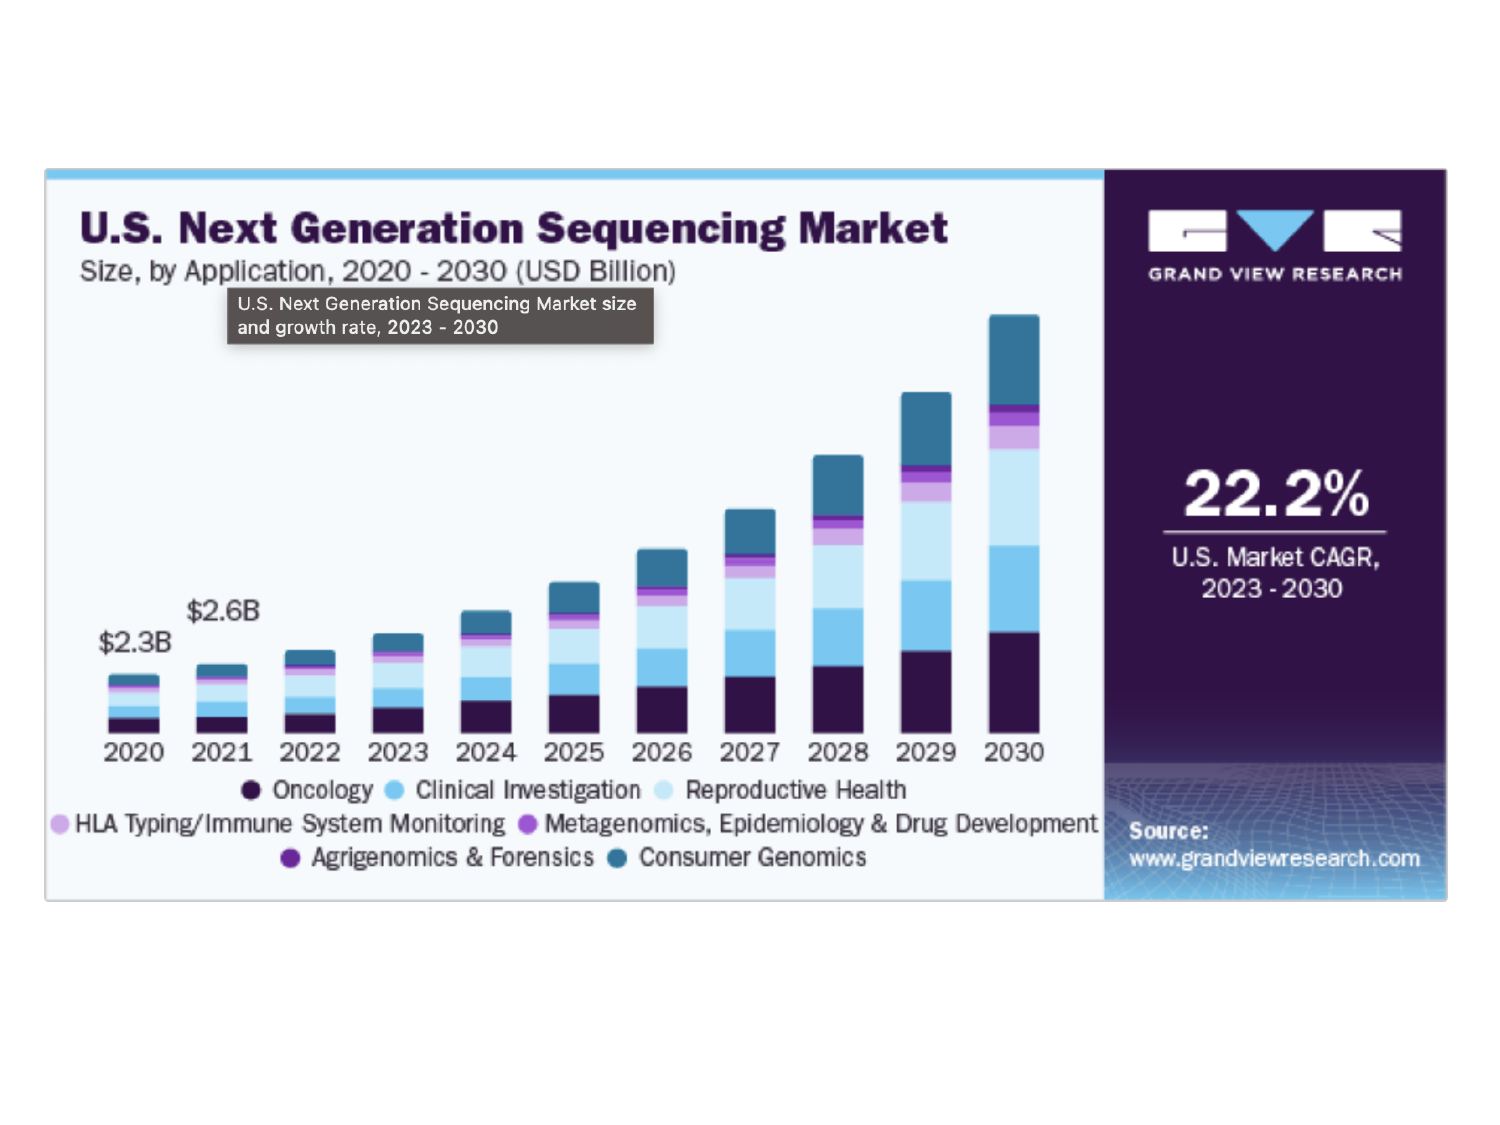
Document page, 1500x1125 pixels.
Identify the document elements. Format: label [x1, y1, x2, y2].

picture [31, 164, 1488, 929]
